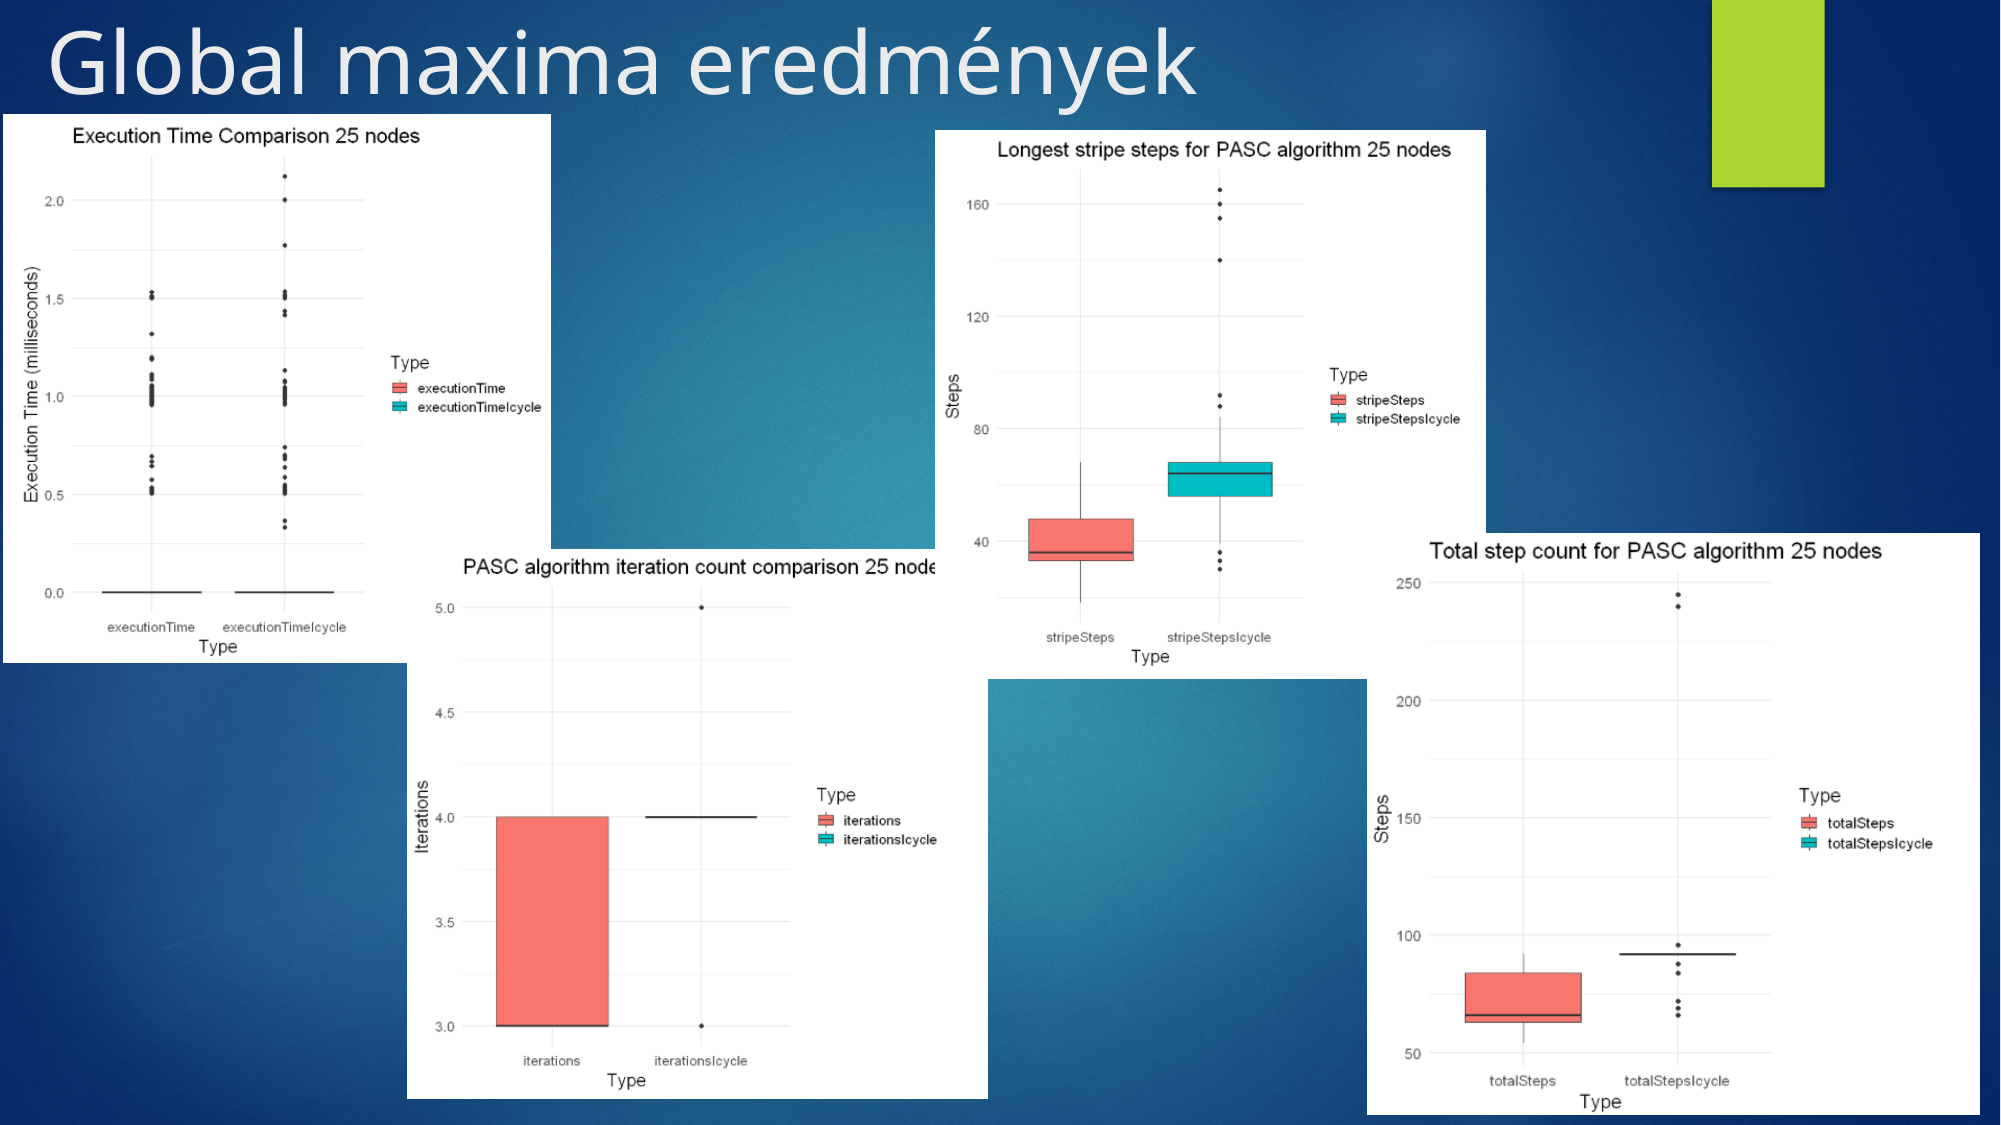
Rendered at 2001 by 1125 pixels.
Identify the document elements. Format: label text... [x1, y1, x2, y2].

picture [0, 0, 2001, 1125]
title Global maxima eredmények [31, 0, 1574, 230]
